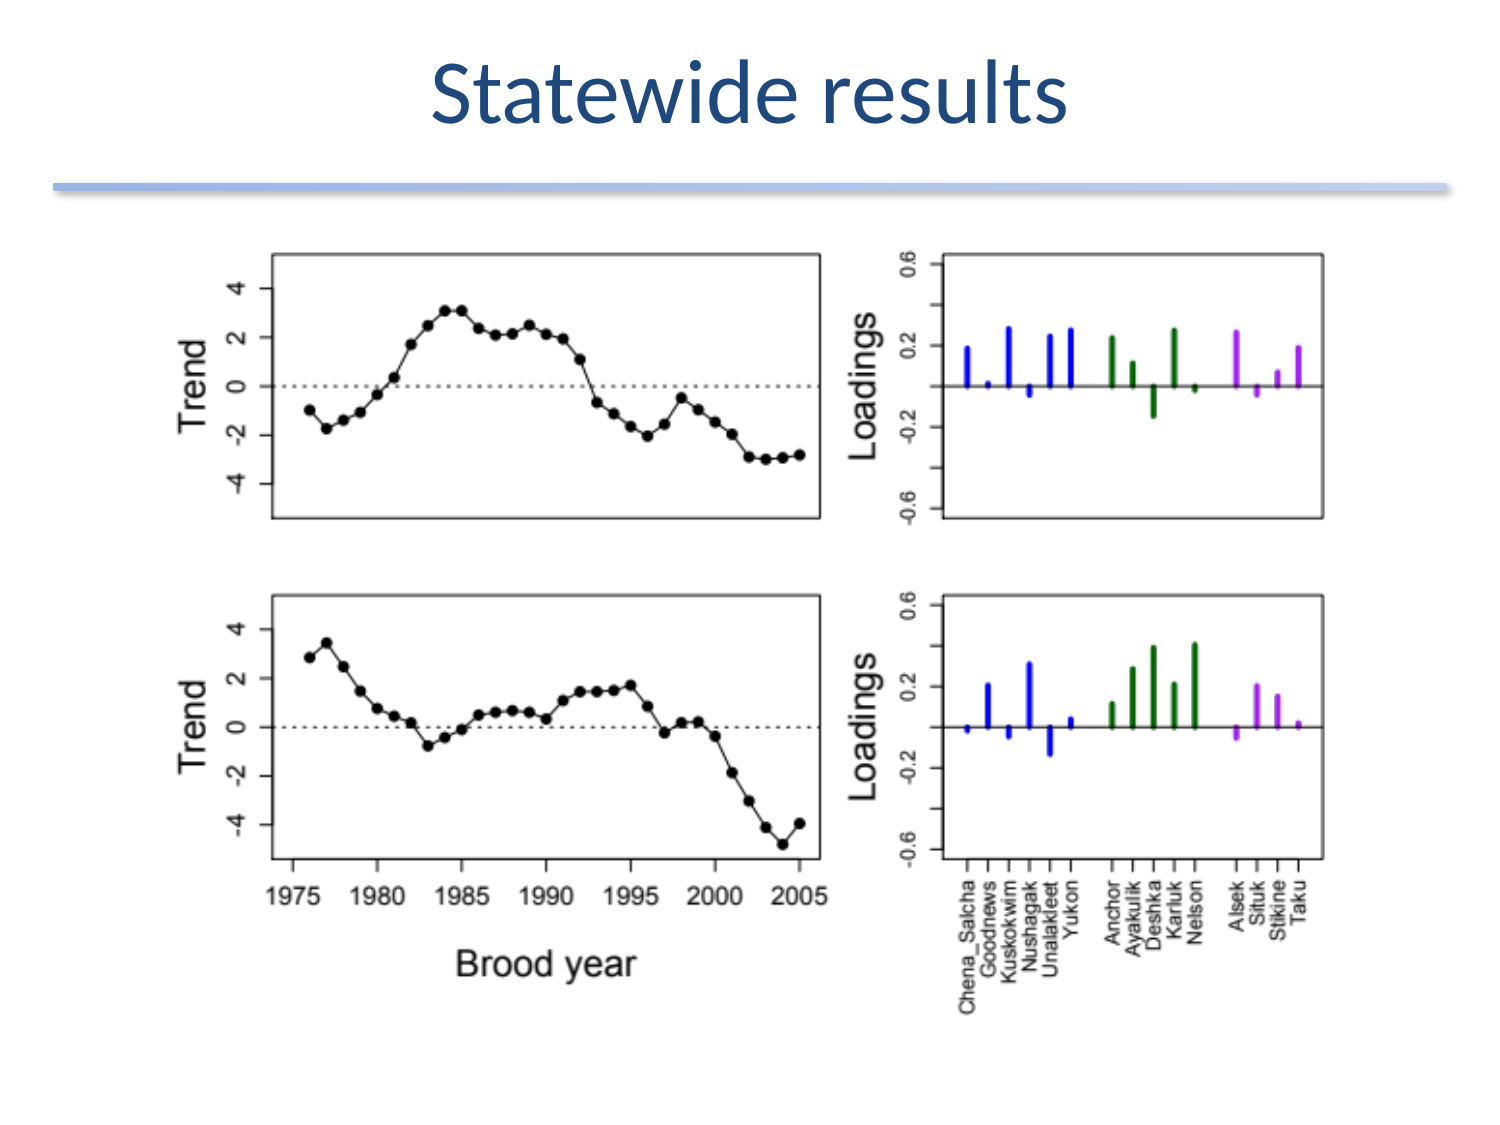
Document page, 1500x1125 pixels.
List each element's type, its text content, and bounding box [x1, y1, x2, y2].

picture [149, 224, 1351, 1056]
text_box Statewide results [0, 25, 1500, 150]
text_box [52, 182, 1448, 193]
